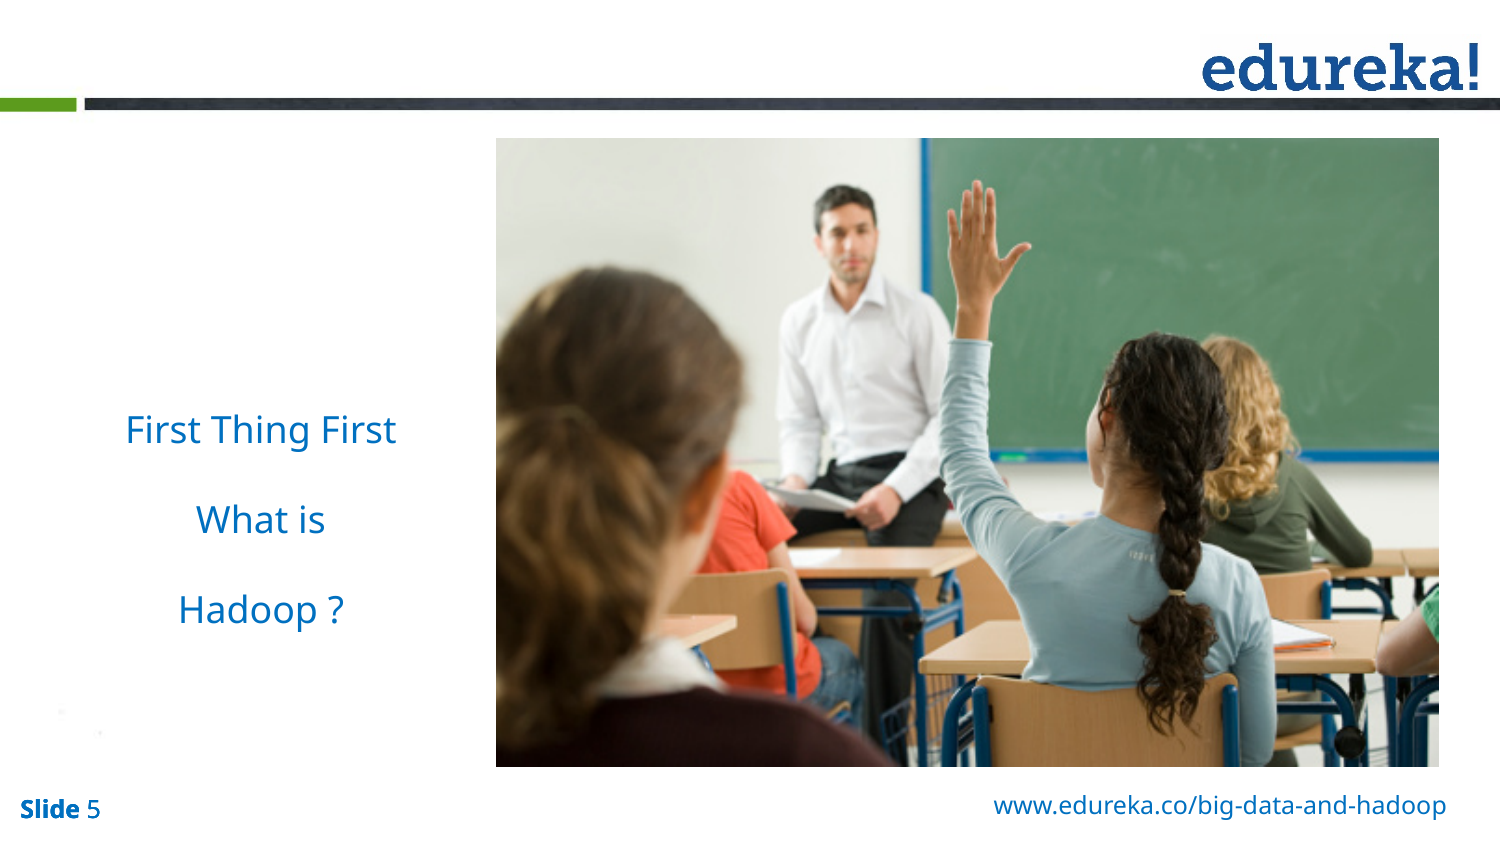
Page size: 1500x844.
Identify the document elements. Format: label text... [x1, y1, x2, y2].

text_box First Thing First What is Hadoop ? [40, 353, 425, 639]
picture [0, 0, 1500, 844]
